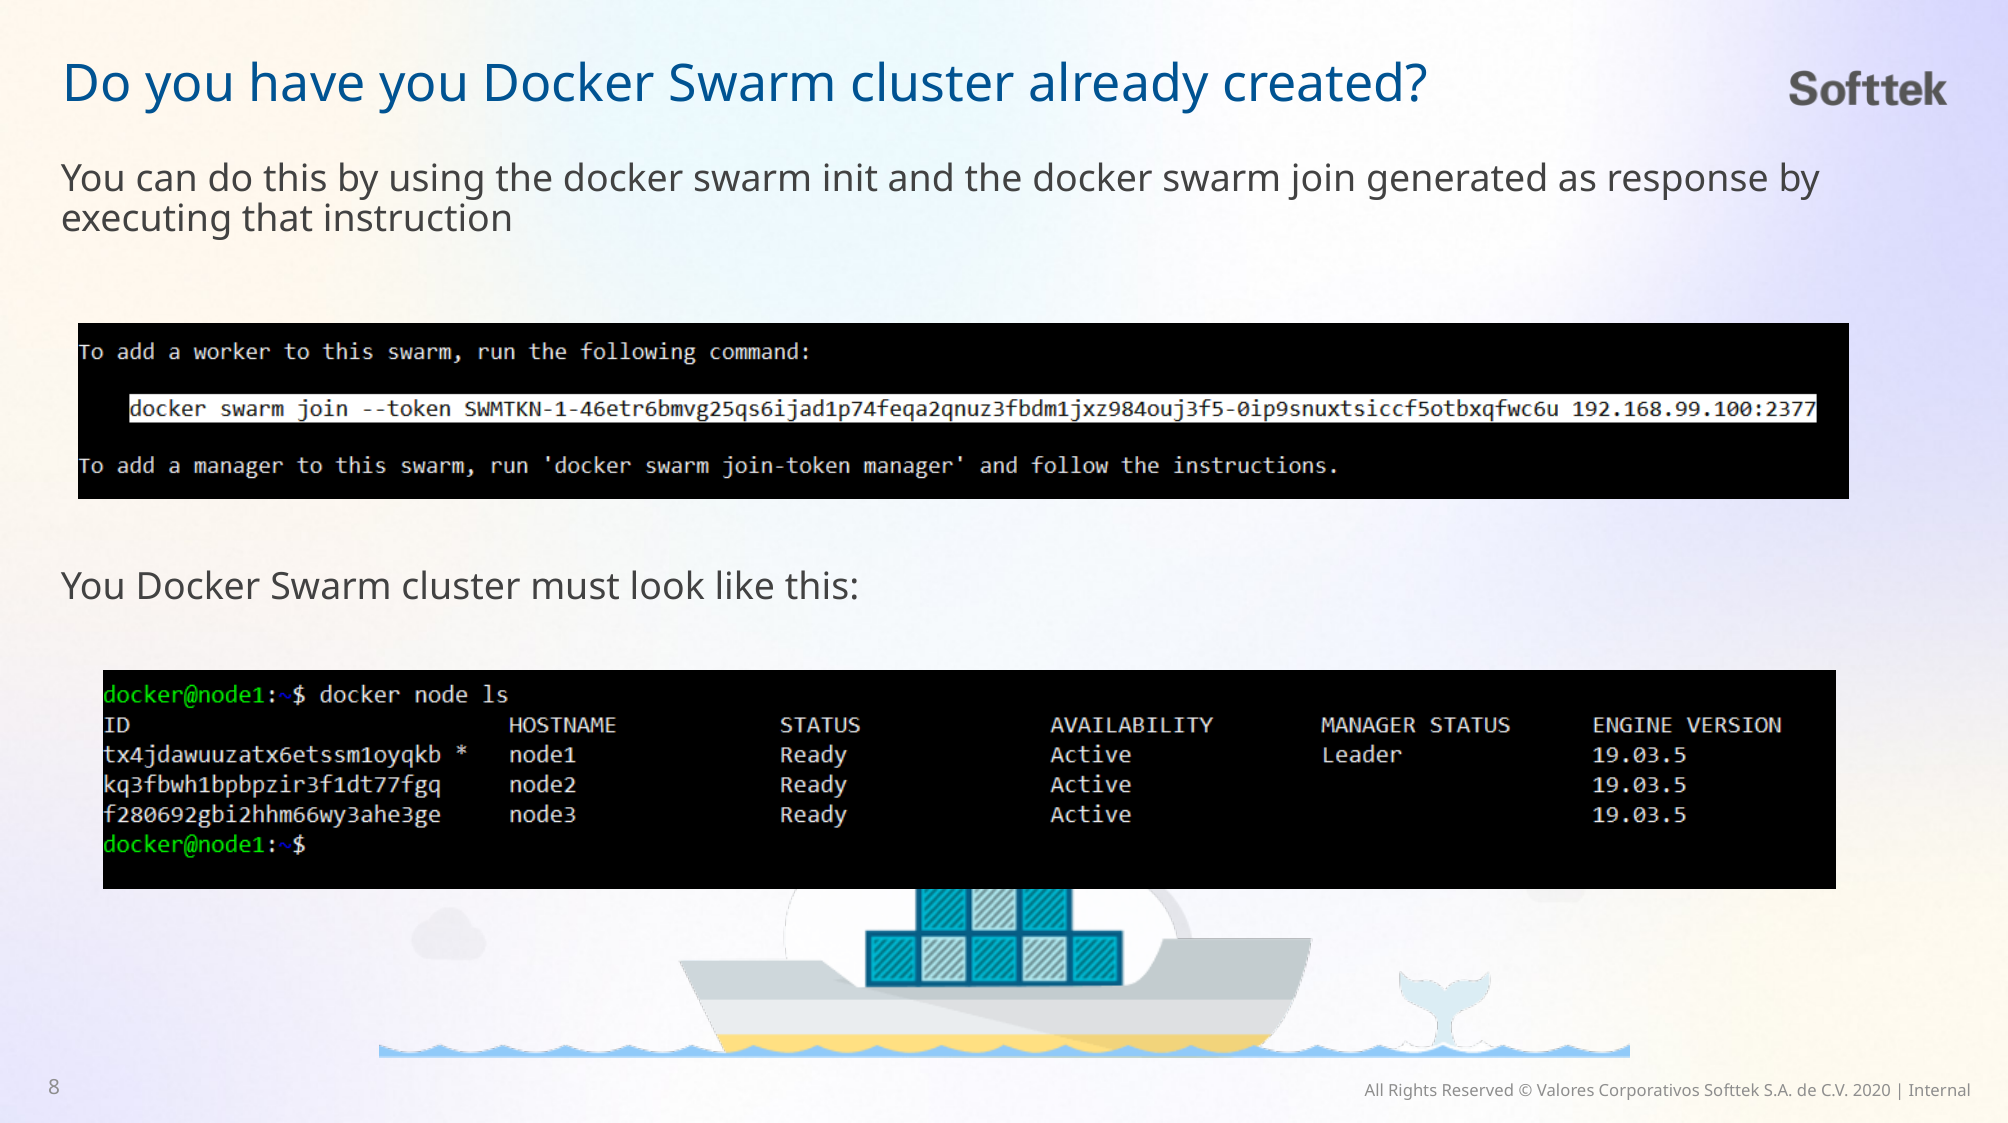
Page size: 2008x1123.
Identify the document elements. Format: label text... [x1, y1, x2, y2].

title Do you have you Docker Swarm cluster already created? [47, 47, 1757, 122]
list You can do this by using the docker swarm init and the docker swarm join generated as response by executing that instruction You Docker Swarm cluster must look like this: [46, 151, 1964, 1058]
picture [0, 0, 2008, 1123]
